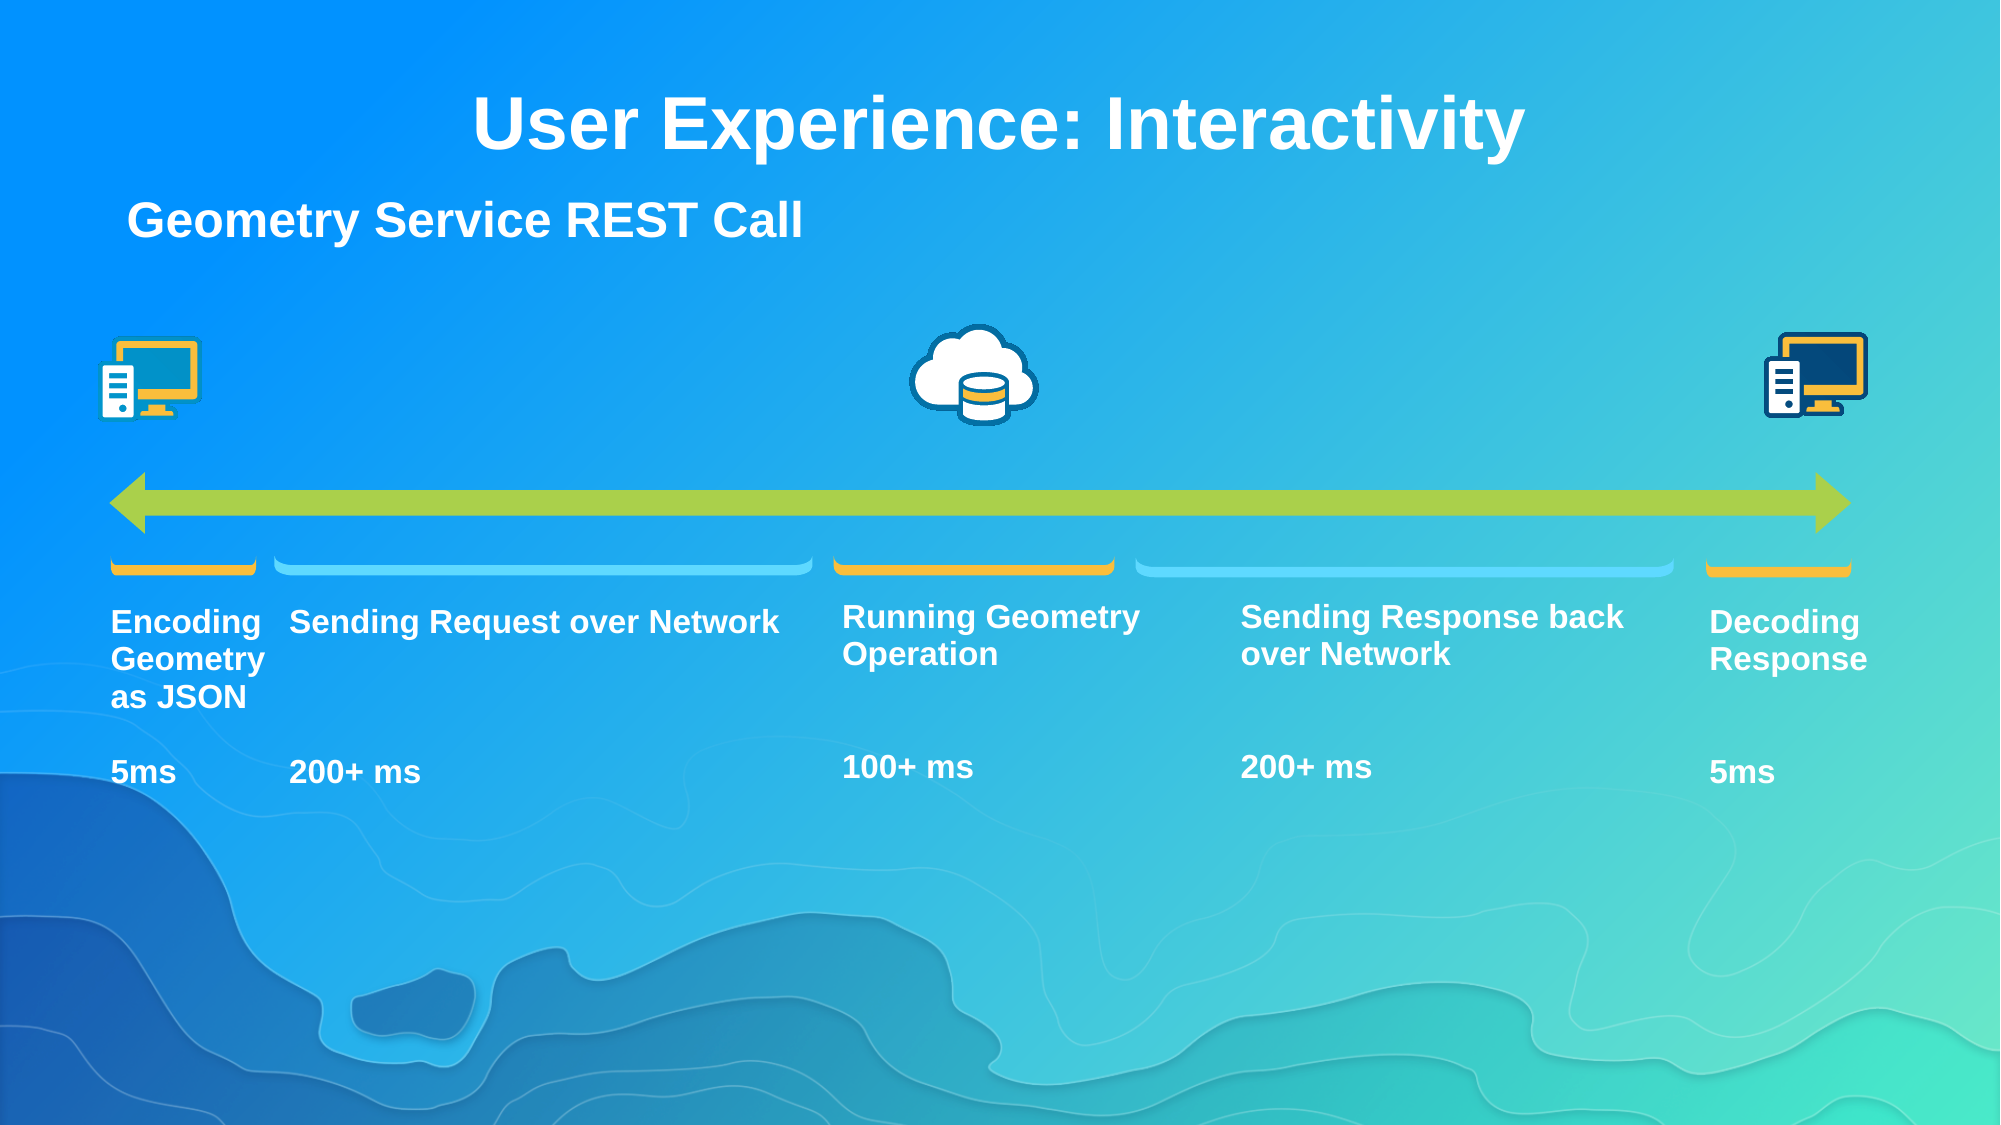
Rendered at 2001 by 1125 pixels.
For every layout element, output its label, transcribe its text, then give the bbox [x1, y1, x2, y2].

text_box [1764, 332, 1868, 418]
text_box [1706, 557, 1852, 578]
text_box Sending Request over Network 200+ ms [289, 602, 468, 649]
text_box Decoding Response 5ms [1709, 602, 1888, 649]
text_box [833, 555, 1115, 576]
text_box [274, 555, 813, 576]
text_box [1135, 557, 1674, 578]
text_box [149, 505, 1851, 649]
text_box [909, 324, 1039, 427]
text_box Running Geometry Operation 100+ ms [842, 597, 1021, 649]
text_box [110, 555, 257, 576]
text_box [149, 299, 1851, 501]
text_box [98, 336, 202, 422]
text_box Encoding Geometry as JSON 5ms [110, 602, 289, 649]
picture [0, 649, 2000, 1125]
text_box [109, 472, 1852, 534]
text_box Sending Response back over Network 200+ ms [1240, 597, 1420, 649]
text_box Geometry Service REST Call [111, 179, 1888, 241]
title User Experience: Interactivity [111, 74, 1888, 166]
text_box [0, 0, 2000, 649]
